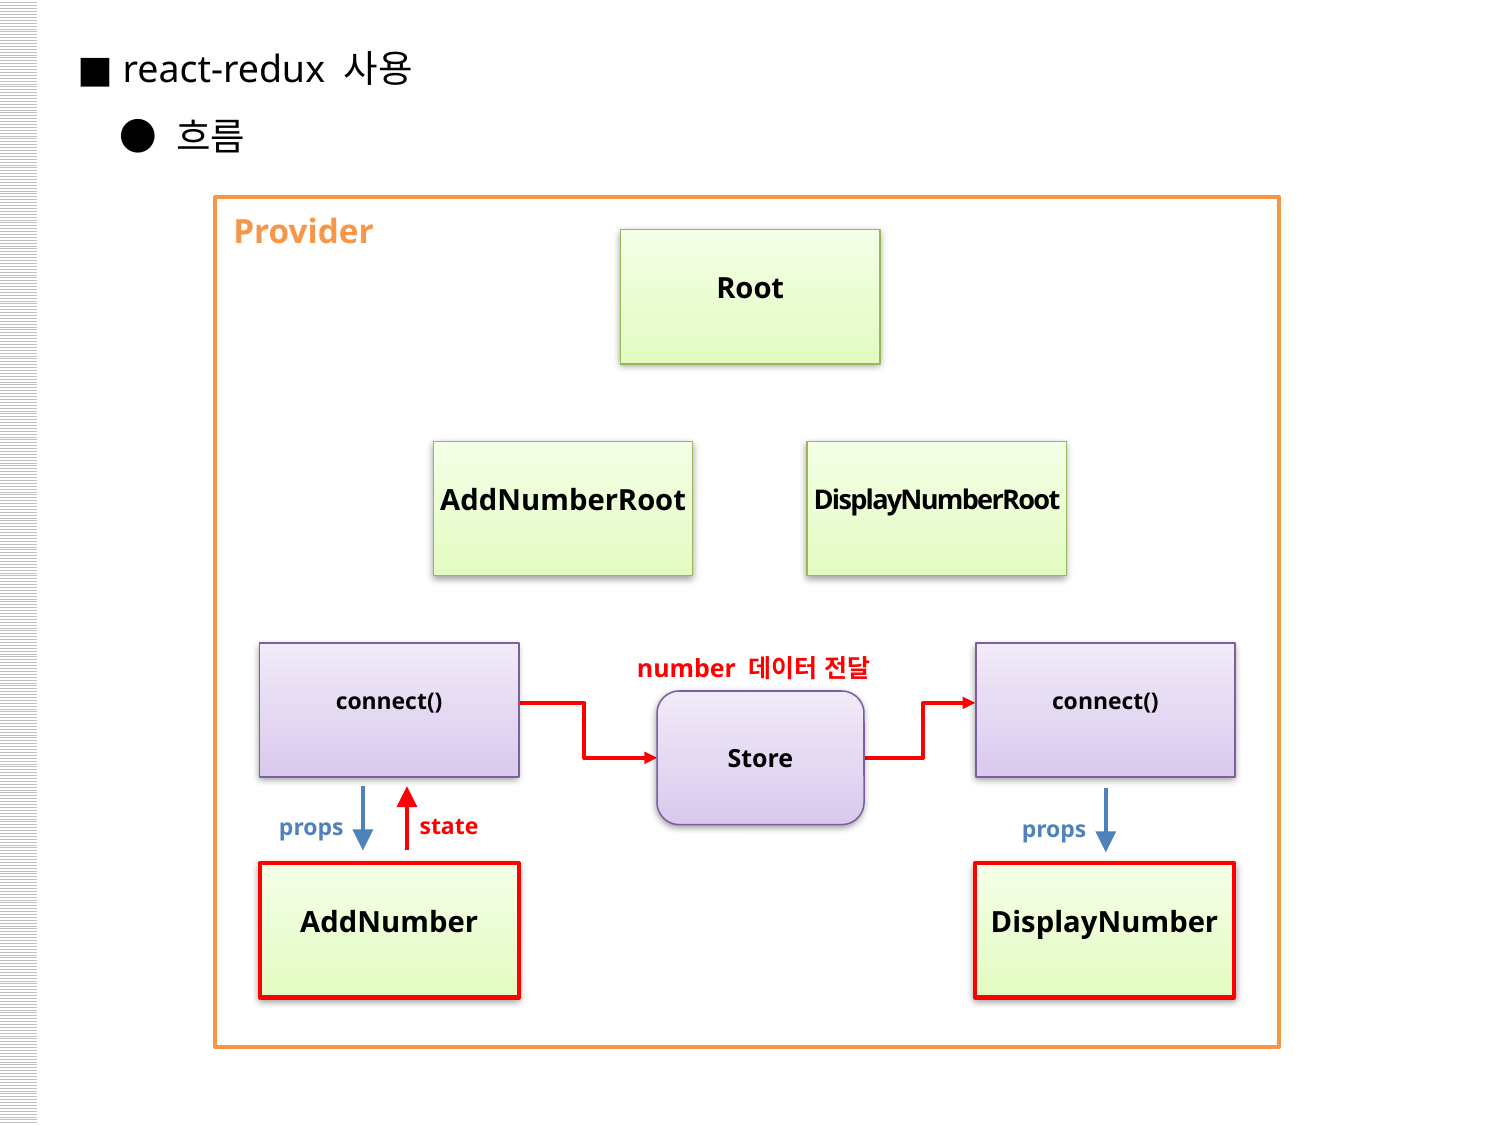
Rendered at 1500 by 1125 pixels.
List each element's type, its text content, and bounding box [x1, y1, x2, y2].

text_box ■ react-redux 사용 ● 흐름 [62, 15, 428, 166]
text_box Provider [218, 202, 389, 258]
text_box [518, 702, 658, 759]
text_box [213, 195, 1281, 1049]
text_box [863, 702, 976, 759]
